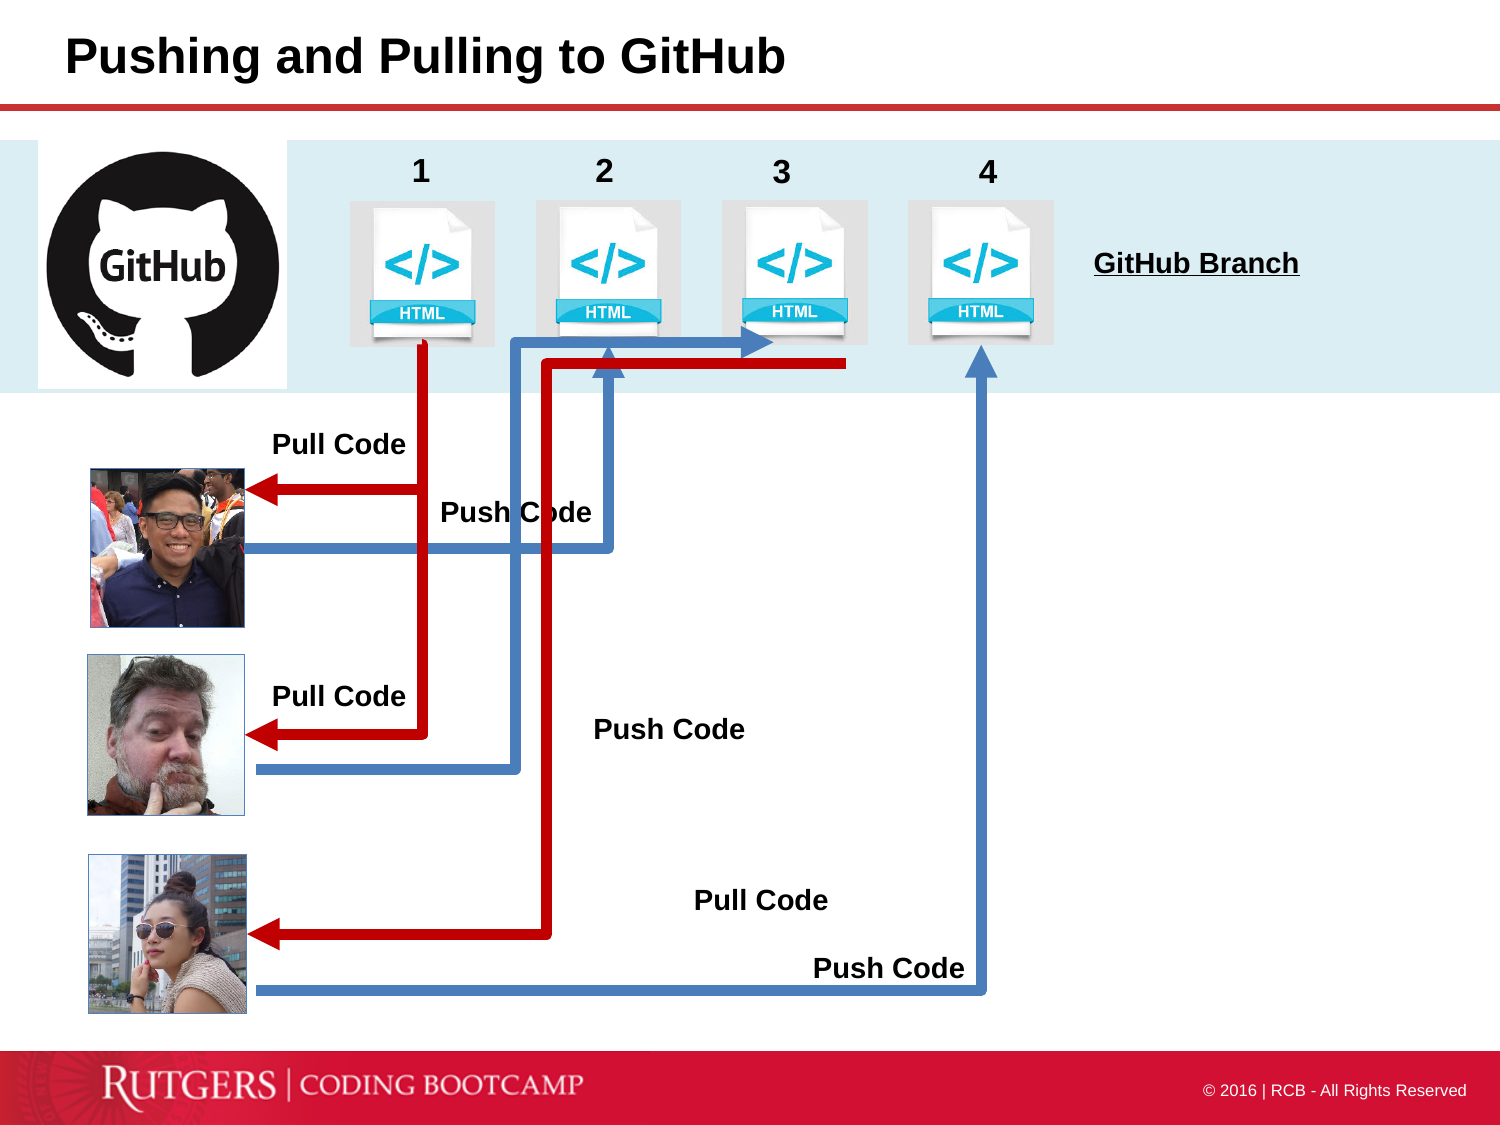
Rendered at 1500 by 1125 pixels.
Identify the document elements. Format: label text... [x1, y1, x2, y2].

picture [536, 200, 681, 342]
text_box [0, 0, 1500, 104]
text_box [256, 344, 982, 991]
text_box [0, 140, 36, 393]
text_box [261, 329, 406, 340]
text_box Pushing and Pulling to GitHub [50, 16, 825, 91]
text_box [246, 363, 251, 935]
text_box 1 [397, 142, 446, 197]
text_box 4 [963, 142, 1013, 198]
text_box GitHub Branch [1078, 236, 1315, 287]
picture [0, 1051, 651, 1125]
text_box © 2016 | RCB - All Rights Reserved [1024, 1072, 1483, 1108]
text_box [648, 1049, 1500, 1125]
text_box [288, 140, 1500, 393]
picture [349, 201, 495, 342]
picture [38, 140, 287, 389]
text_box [87, 468, 248, 1014]
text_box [244, 344, 252, 363]
picture [722, 200, 868, 344]
text_box 2 [580, 141, 629, 197]
picture [908, 200, 1054, 346]
text_box 3 [758, 142, 807, 198]
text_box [137, 450, 241, 629]
